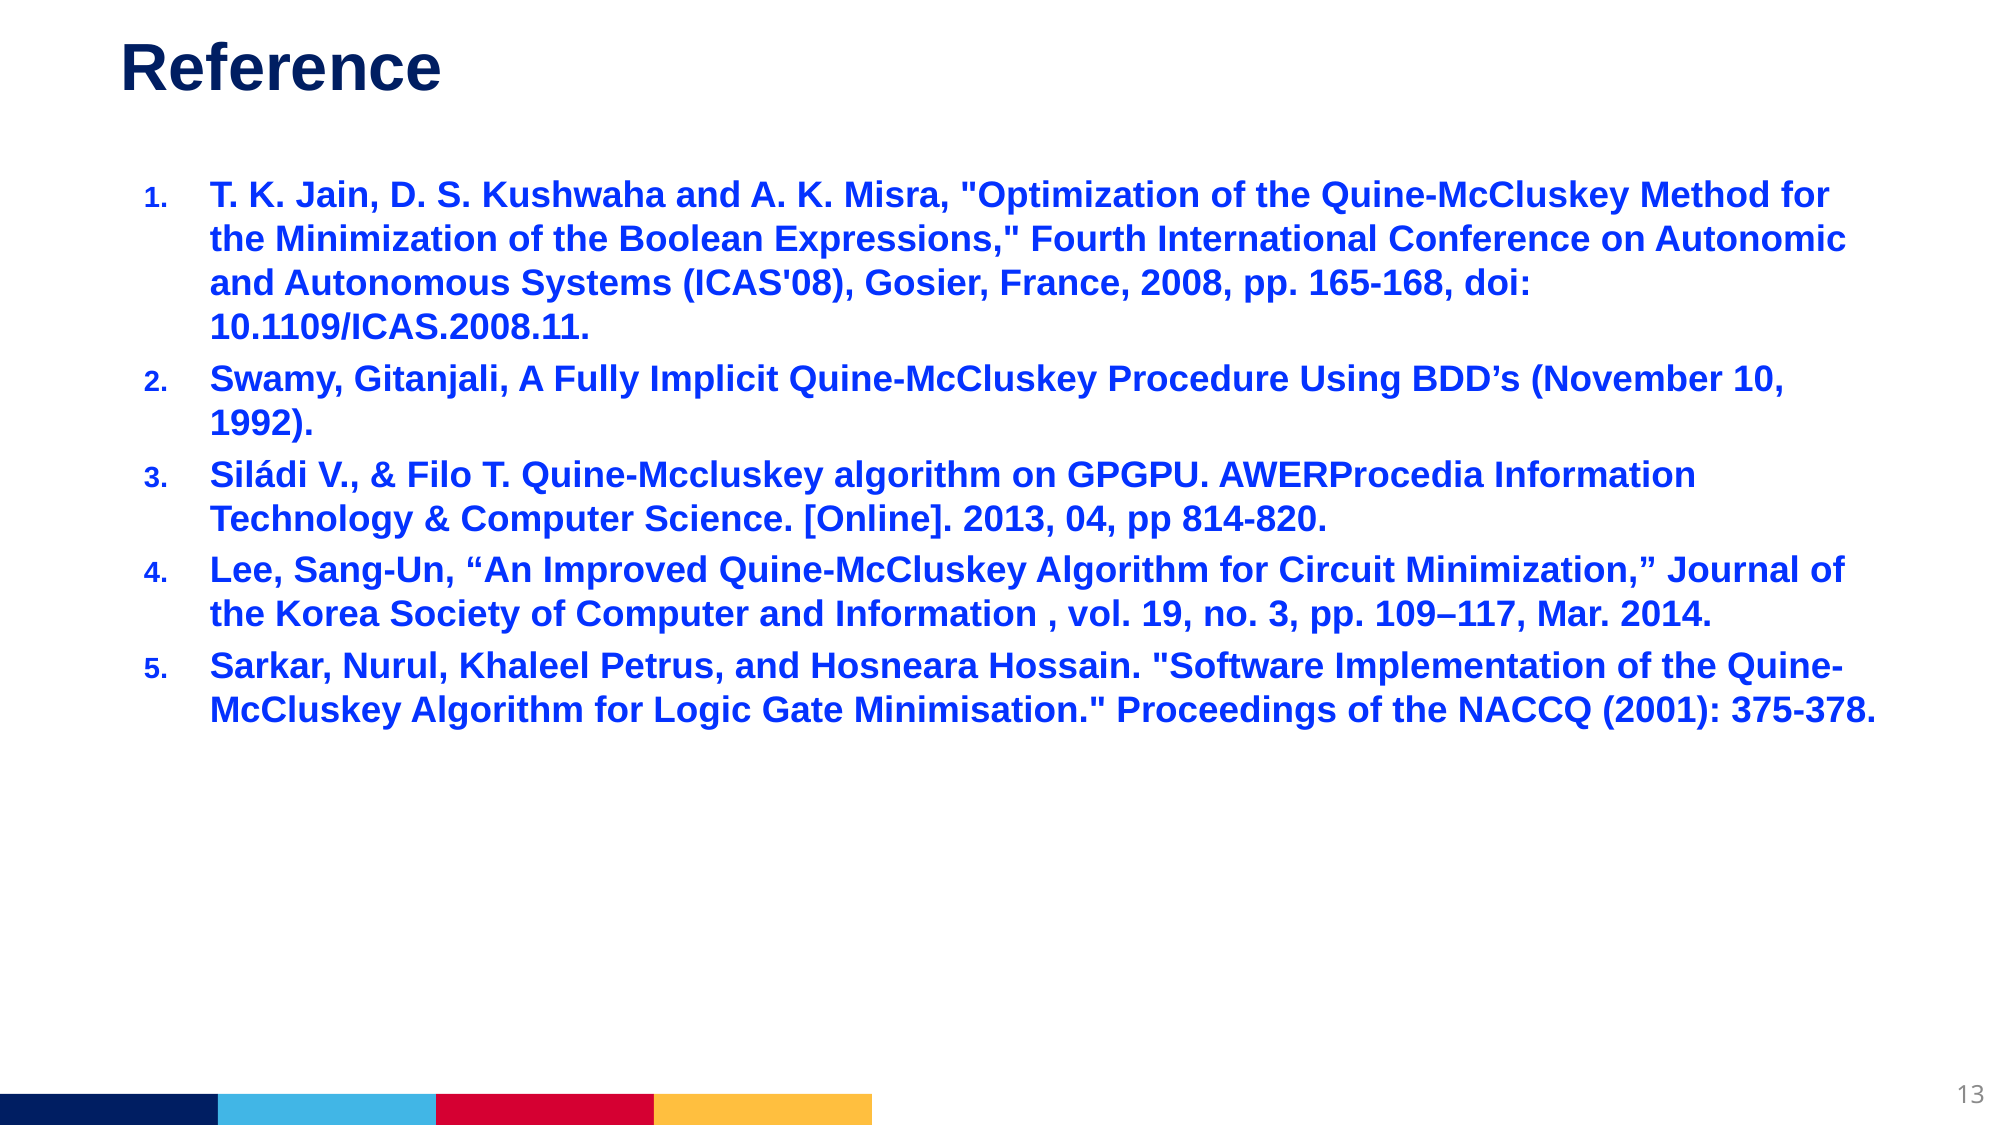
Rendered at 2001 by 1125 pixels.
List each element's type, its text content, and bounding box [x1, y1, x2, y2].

slide_number 12 [1533, 1065, 2000, 1125]
title Reference [105, 3, 1900, 124]
list T. K. Jain, D. S. Kushwaha and A. K. Misra, "Optimization of the Quine-McCluskey Method for the Minimization of the Boolean Expressions," Fourth International Conference on Autonomic and Autonomous Systems (ICAS'08), Gosier, France, 2008, pp. 165-168, doi: 10.1109/ICAS.2008.11. Swamy, Gitanjali, A Fully Implicit Quine-McCluskey Procedure Using BDD’s (November 10, 1992). Siládi V., & Filo T. Quine-Mccluskey algorithm on GPGPU. AWERProcedia Information Technology & Computer Science. [Online]. 2013, 04, pp 814-820. Lee, Sang-Un, “An Improved Quine-McCluskey Algorithm for Circuit Minimization,” Journal of the Korea Society of Computer and Information , vol. 19, no. 3, pp. 109–117, Mar. 2014. Sarkar, Nurul, Khaleel Petrus, and Hosneara Hossain. "Software Implementation of the Quine-McCluskey Algorithm for Logic Gate Minimisation." Proceedings of the NACCQ (2001): 375-378. [99, 163, 1900, 906]
